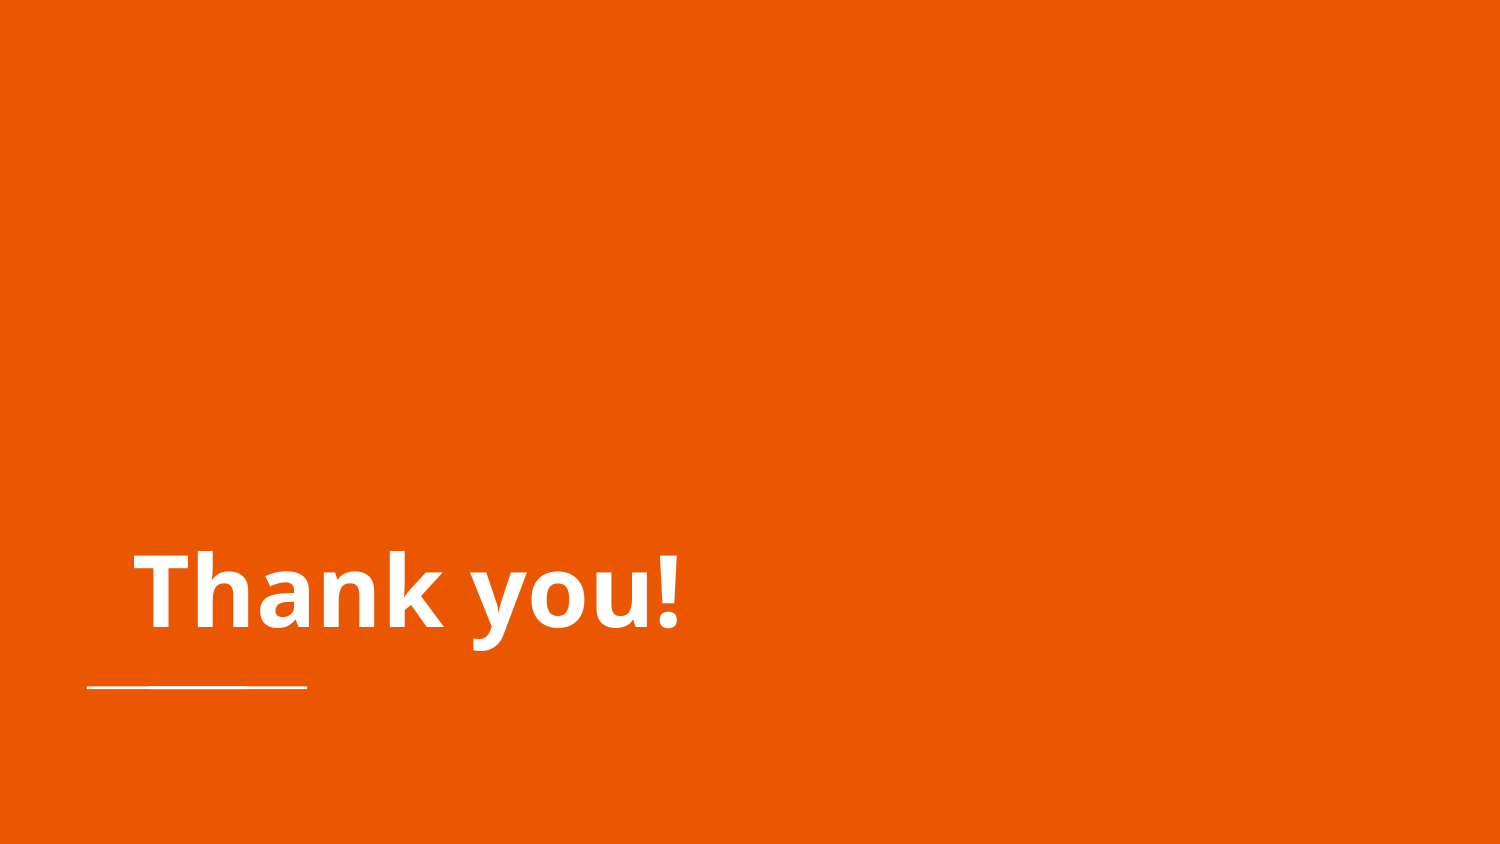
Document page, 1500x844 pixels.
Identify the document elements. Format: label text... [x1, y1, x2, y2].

title Thank you! [117, 512, 1379, 717]
